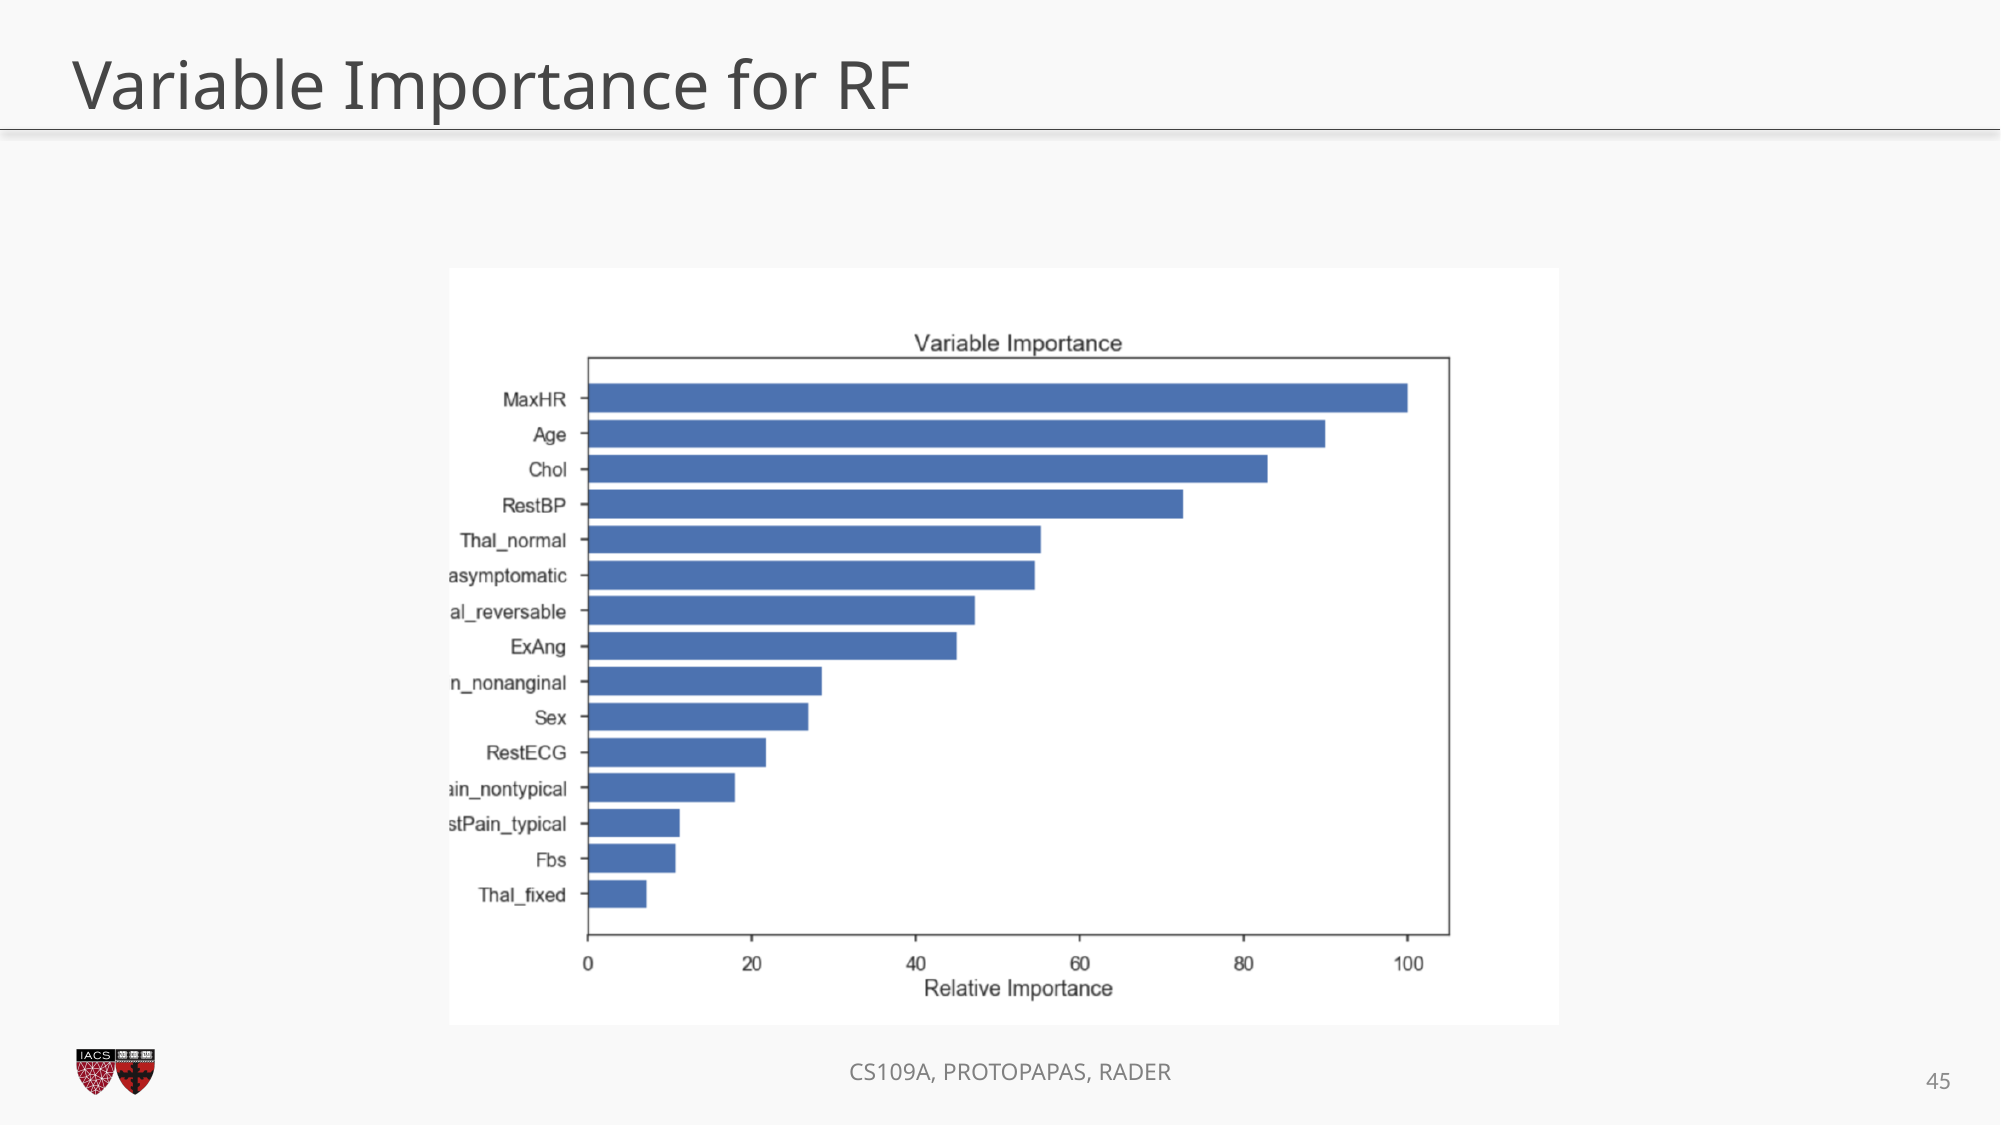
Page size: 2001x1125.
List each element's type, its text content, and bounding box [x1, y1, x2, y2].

slide_number 45 [1500, 1050, 1967, 1110]
picture [446, 267, 1559, 1026]
picture [75, 1049, 155, 1095]
title Variable Importance for RF [57, 35, 1943, 162]
